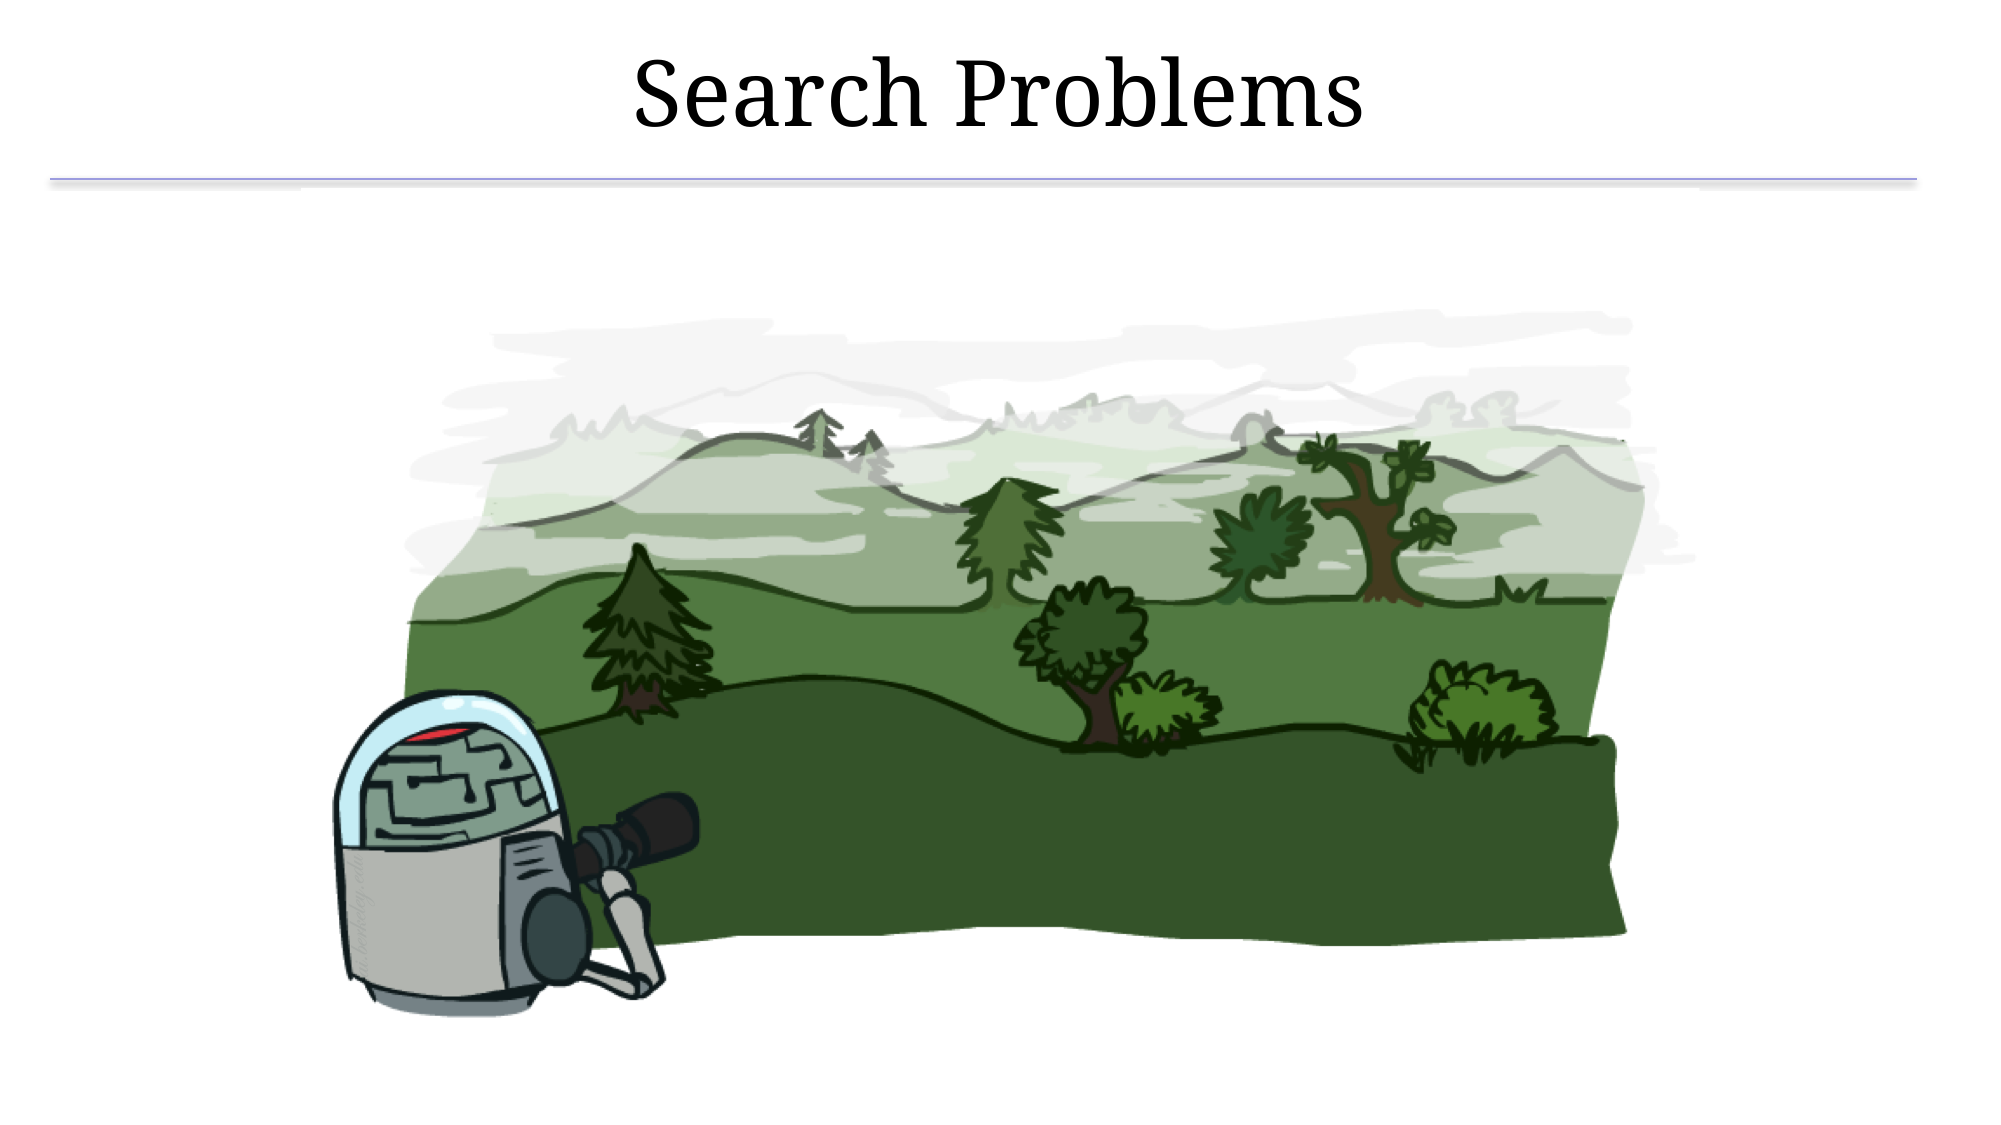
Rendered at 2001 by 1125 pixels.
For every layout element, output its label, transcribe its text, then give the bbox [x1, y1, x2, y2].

picture [300, 187, 1700, 1046]
title Search Problems [0, 0, 2000, 184]
